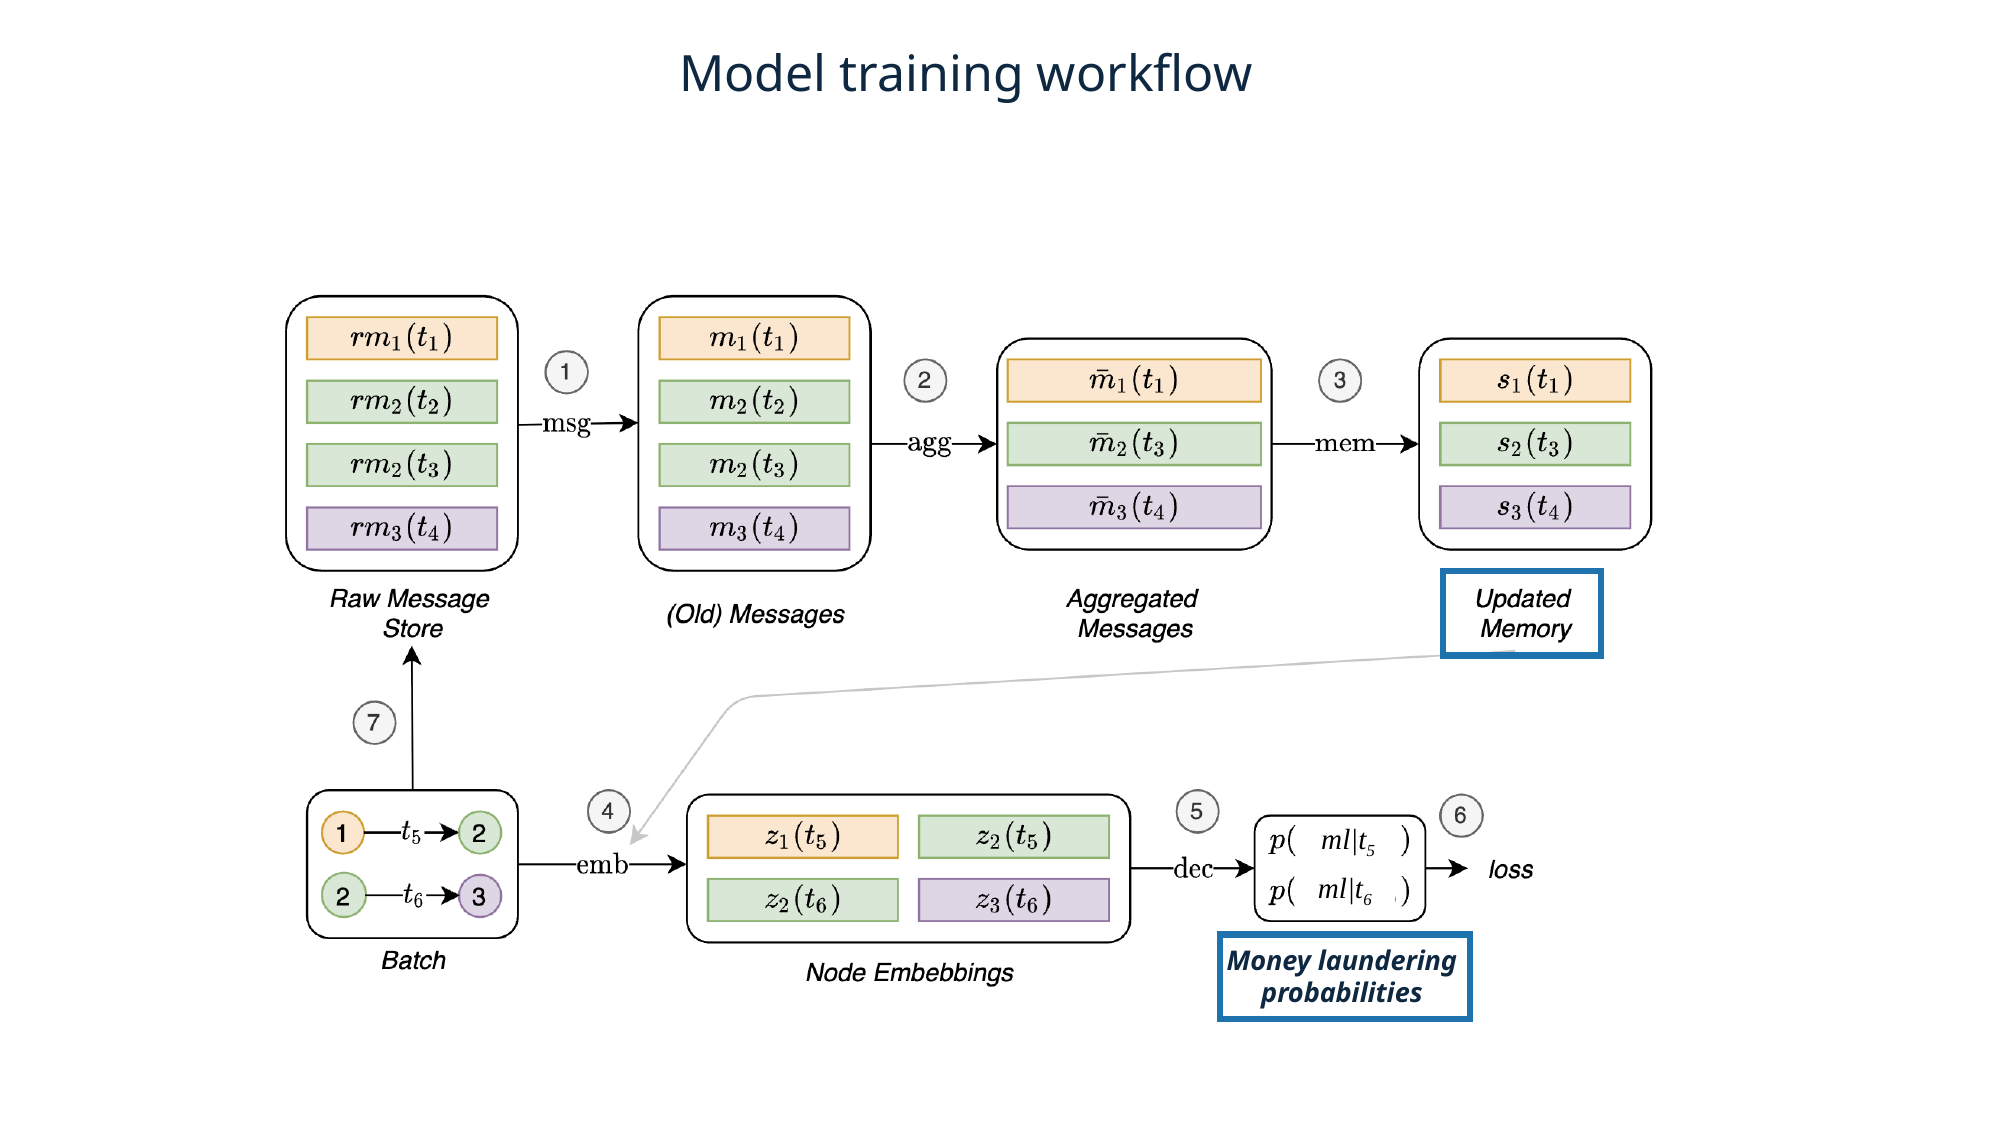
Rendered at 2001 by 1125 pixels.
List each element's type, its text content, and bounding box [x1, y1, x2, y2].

title Model training workflow [93, 0, 1839, 110]
picture [220, 285, 1712, 1017]
